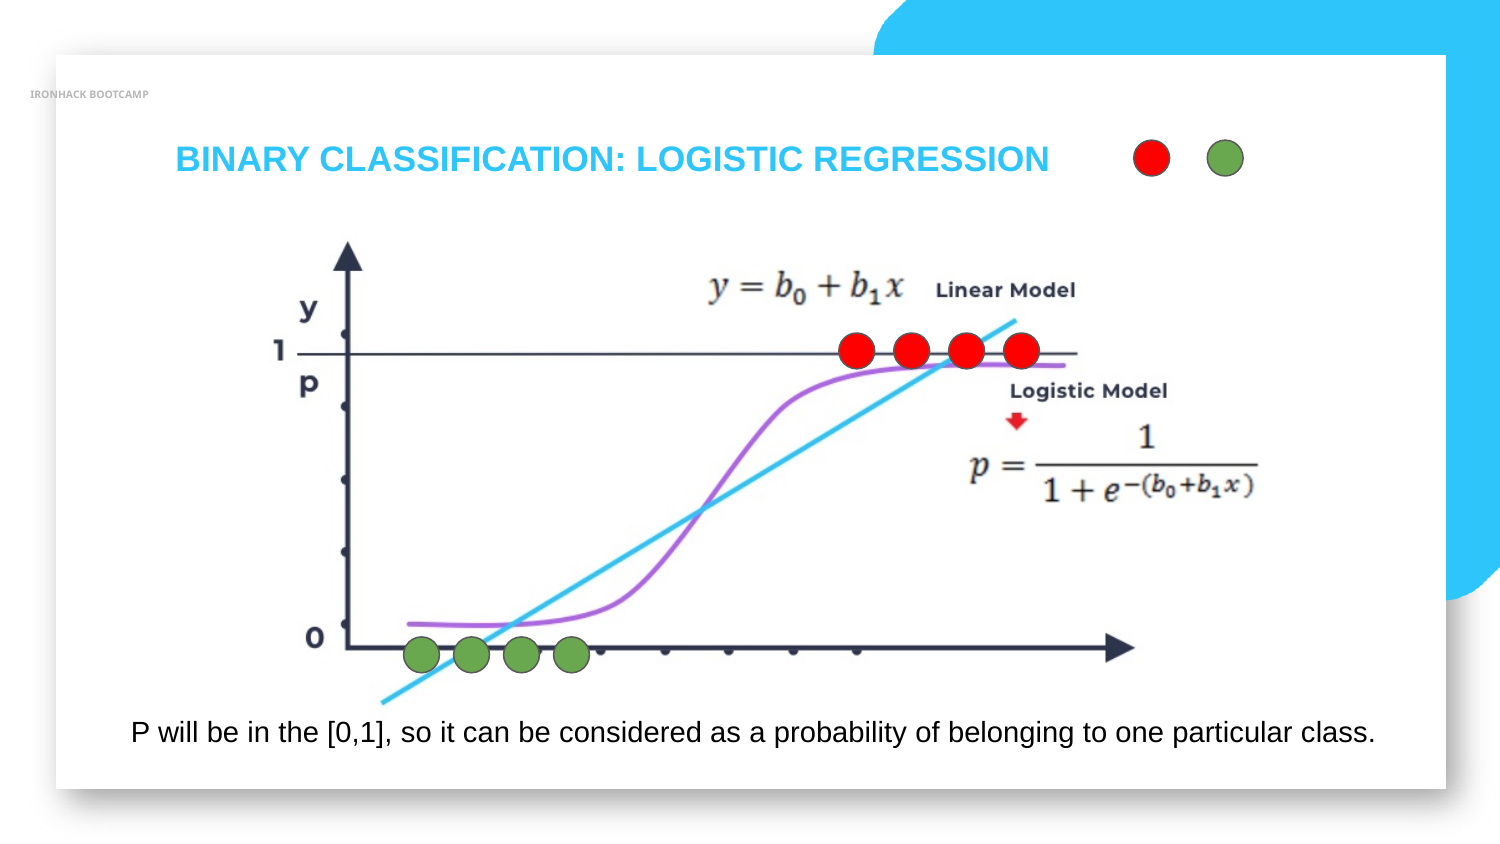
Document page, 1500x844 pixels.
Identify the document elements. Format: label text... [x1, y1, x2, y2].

text_box IRONHACK BOOTCAMP [15, 71, 354, 108]
text_box [1207, 140, 1244, 176]
text_box BINARY CLASSIFICATION: LOGISTIC REGRESSION [160, 121, 1339, 194]
picture [0, 0, 1500, 844]
text_box [1133, 140, 1170, 176]
text_box P will be in the [0,1], so it can be considered as a probability of belonging to one particular class. [115, 698, 1439, 764]
